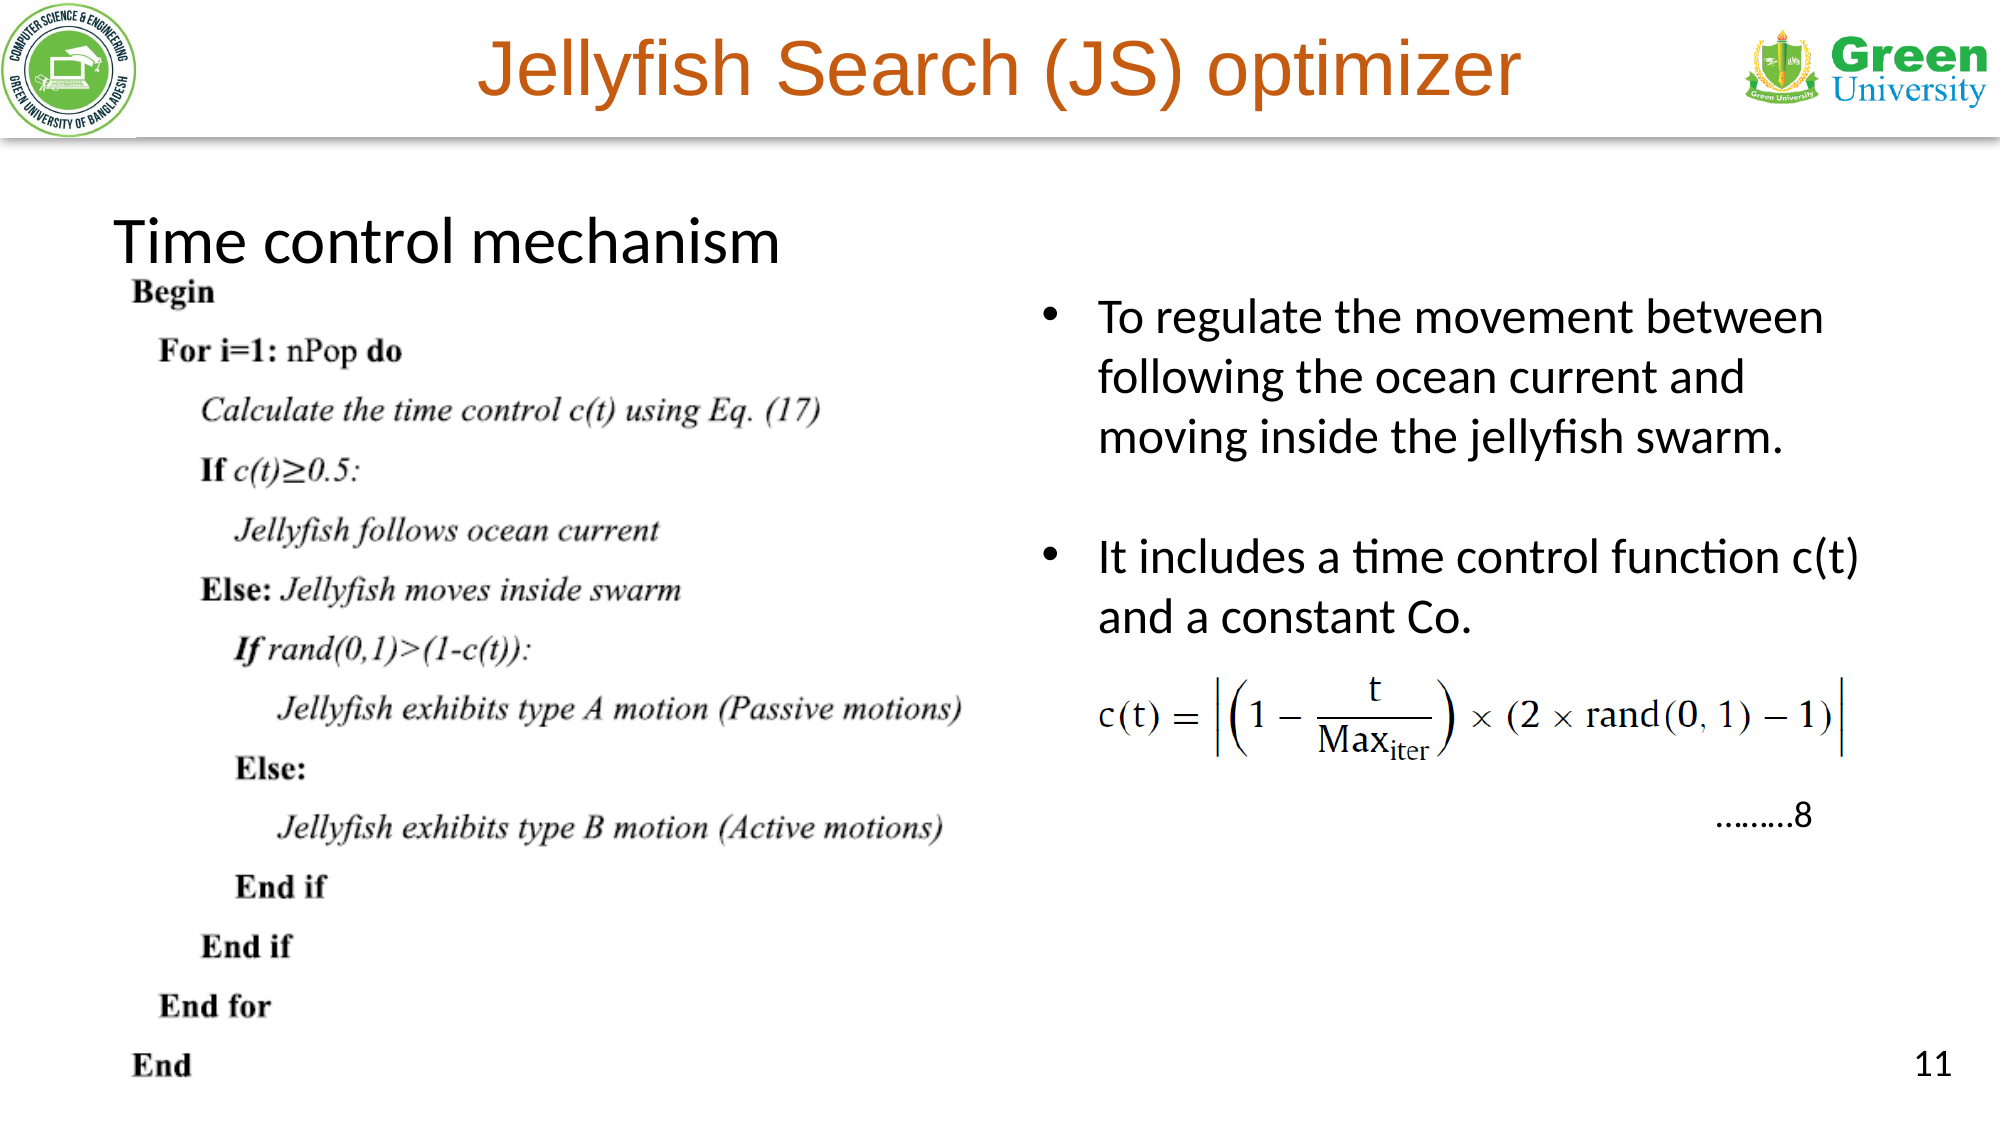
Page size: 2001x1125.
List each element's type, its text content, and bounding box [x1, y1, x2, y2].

picture [1089, 663, 1863, 774]
text_box Jellyfish Search (JS) optimizer [0, 0, 2000, 138]
text_box To regulate the movement between following the ocean current and moving inside the jellyfish swarm. It includes a time control function c(t) and a constant Co. [1026, 276, 1900, 651]
text_box ………8 [1701, 782, 1828, 842]
text_box Time control mechanism [99, 188, 1099, 284]
picture [99, 276, 981, 1089]
slide_number 11 [1853, 1019, 1973, 1103]
picture [1735, 20, 1995, 121]
picture [0, 2, 137, 138]
